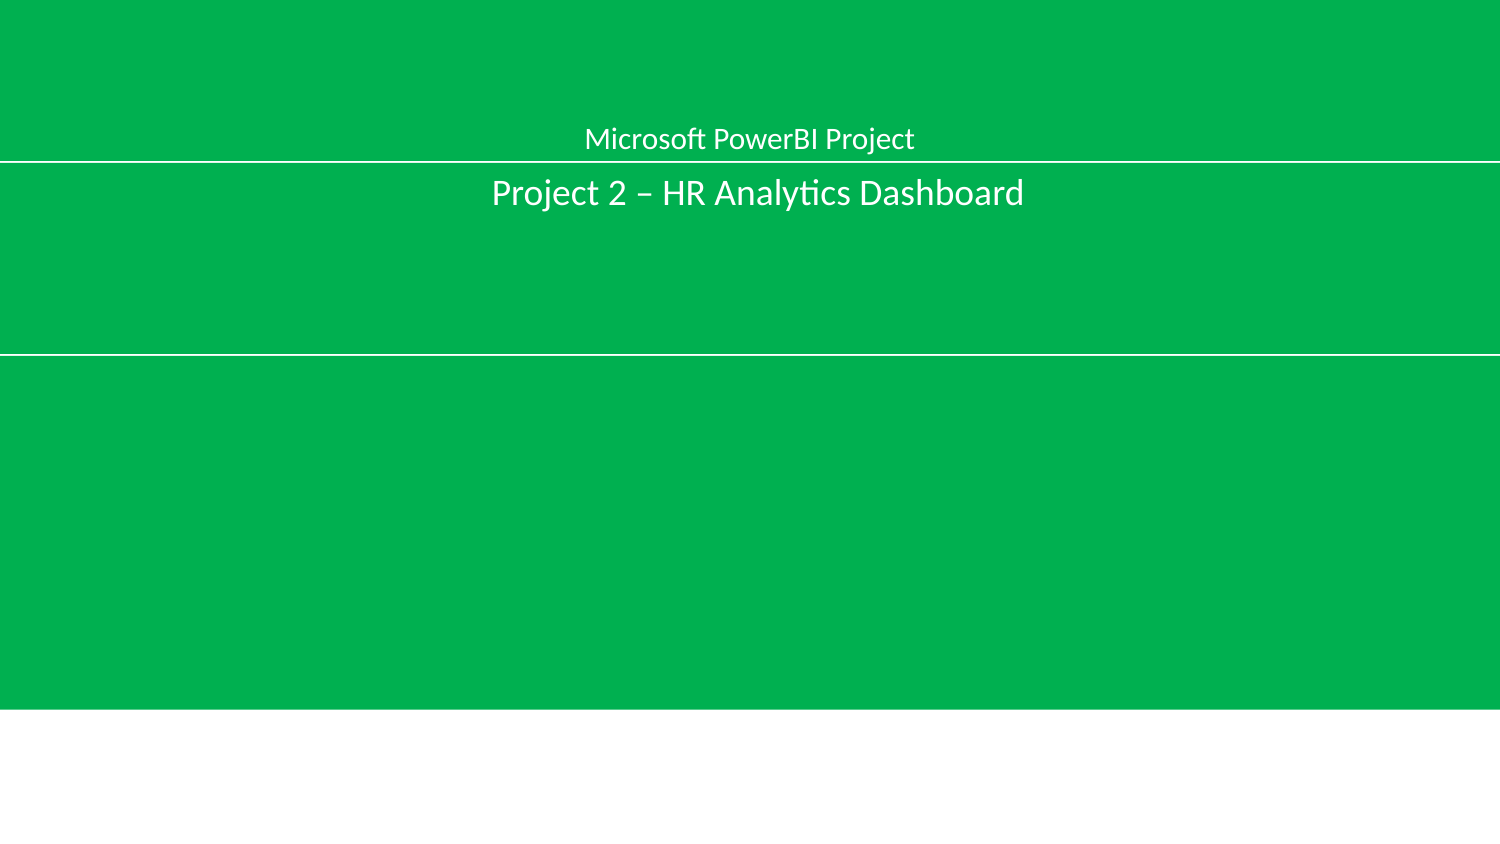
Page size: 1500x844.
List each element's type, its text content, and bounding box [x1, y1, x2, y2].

text_box [0, 355, 1500, 710]
text_box Microsoft PowerBI Project [0, 0, 1500, 161]
text_box Project 2 – HR Analytics Dashboard [0, 162, 1500, 354]
